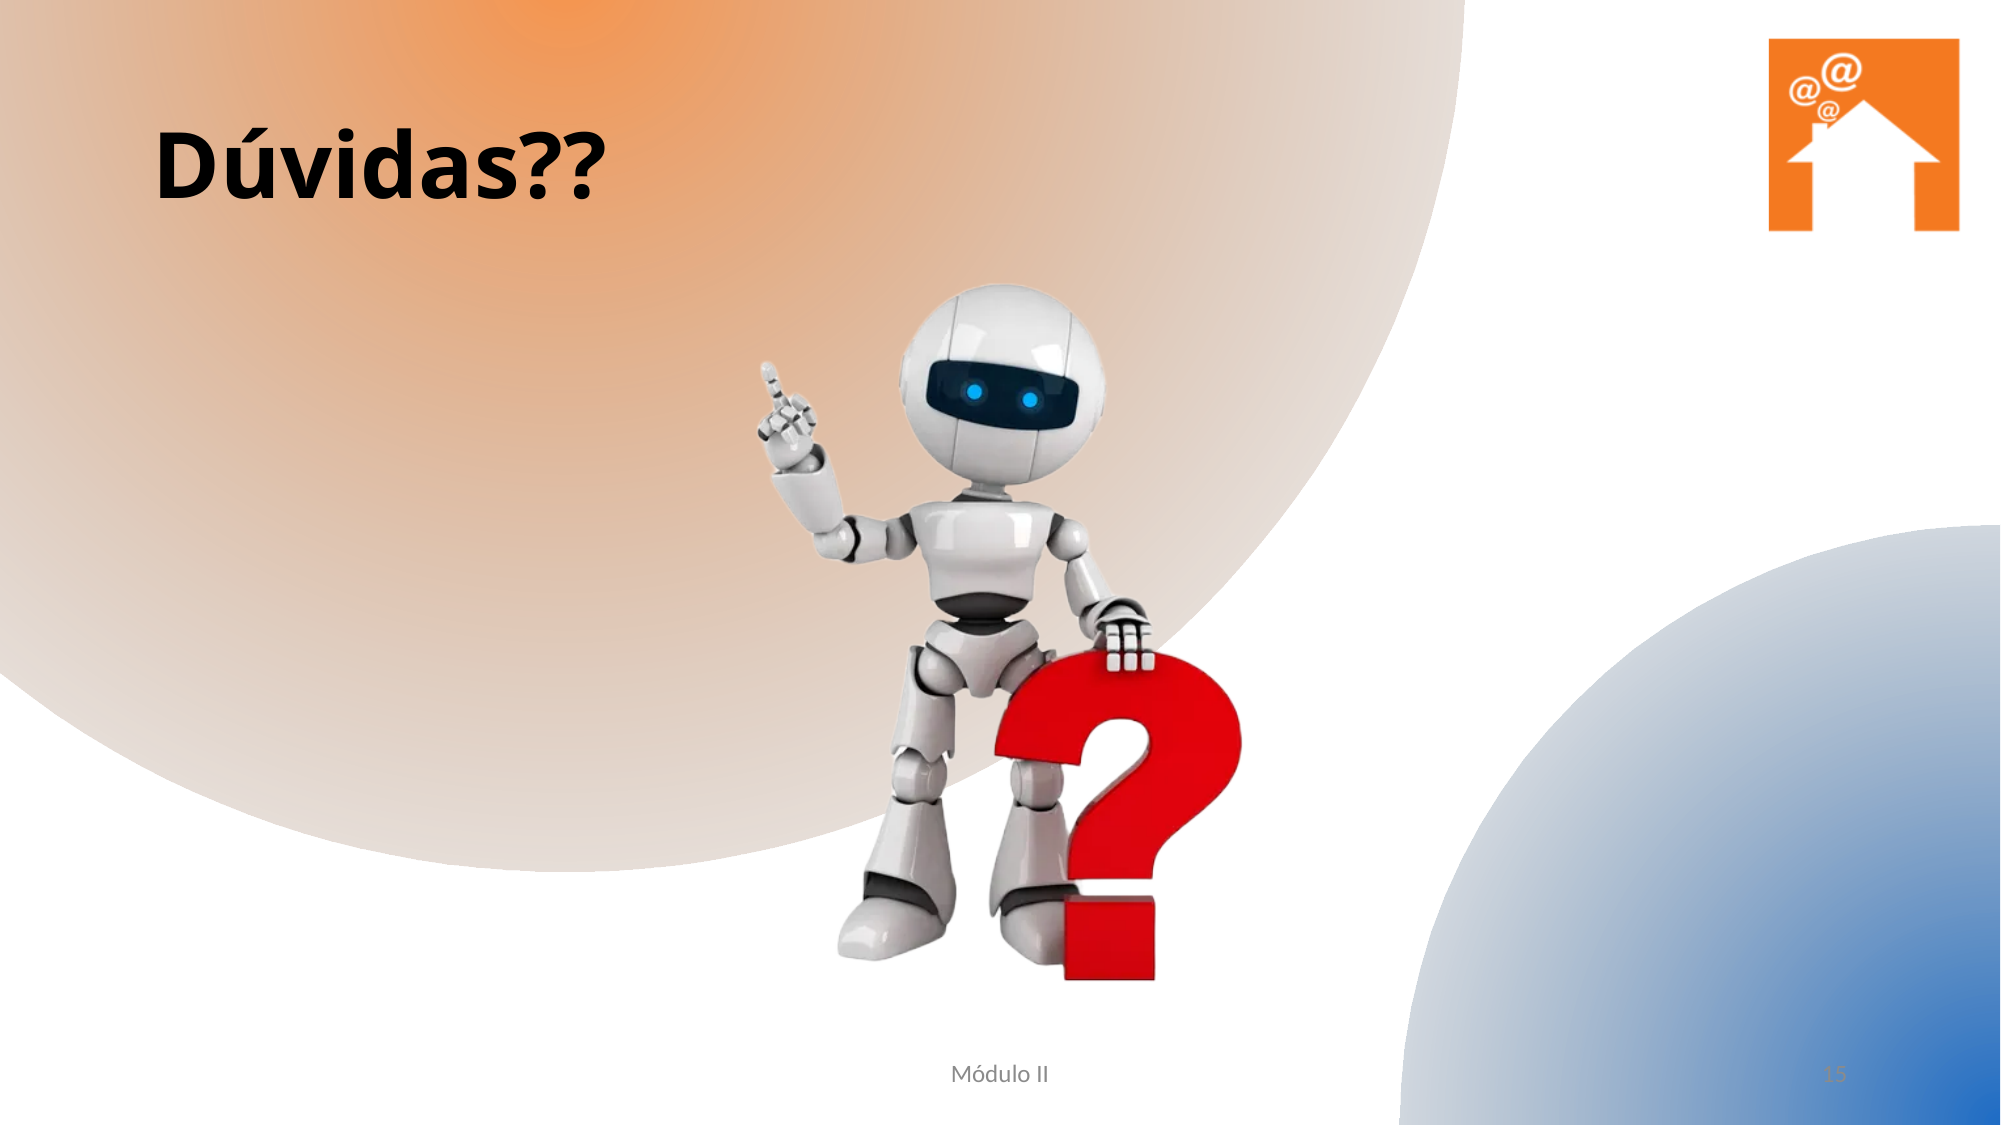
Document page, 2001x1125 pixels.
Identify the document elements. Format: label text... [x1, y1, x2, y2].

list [607, 240, 1393, 1025]
footer Módulo II [662, 1042, 1338, 1103]
title Dúvidas?? [137, 59, 1863, 278]
picture [1728, 0, 2000, 272]
slide_number 15 [1412, 1042, 1863, 1103]
